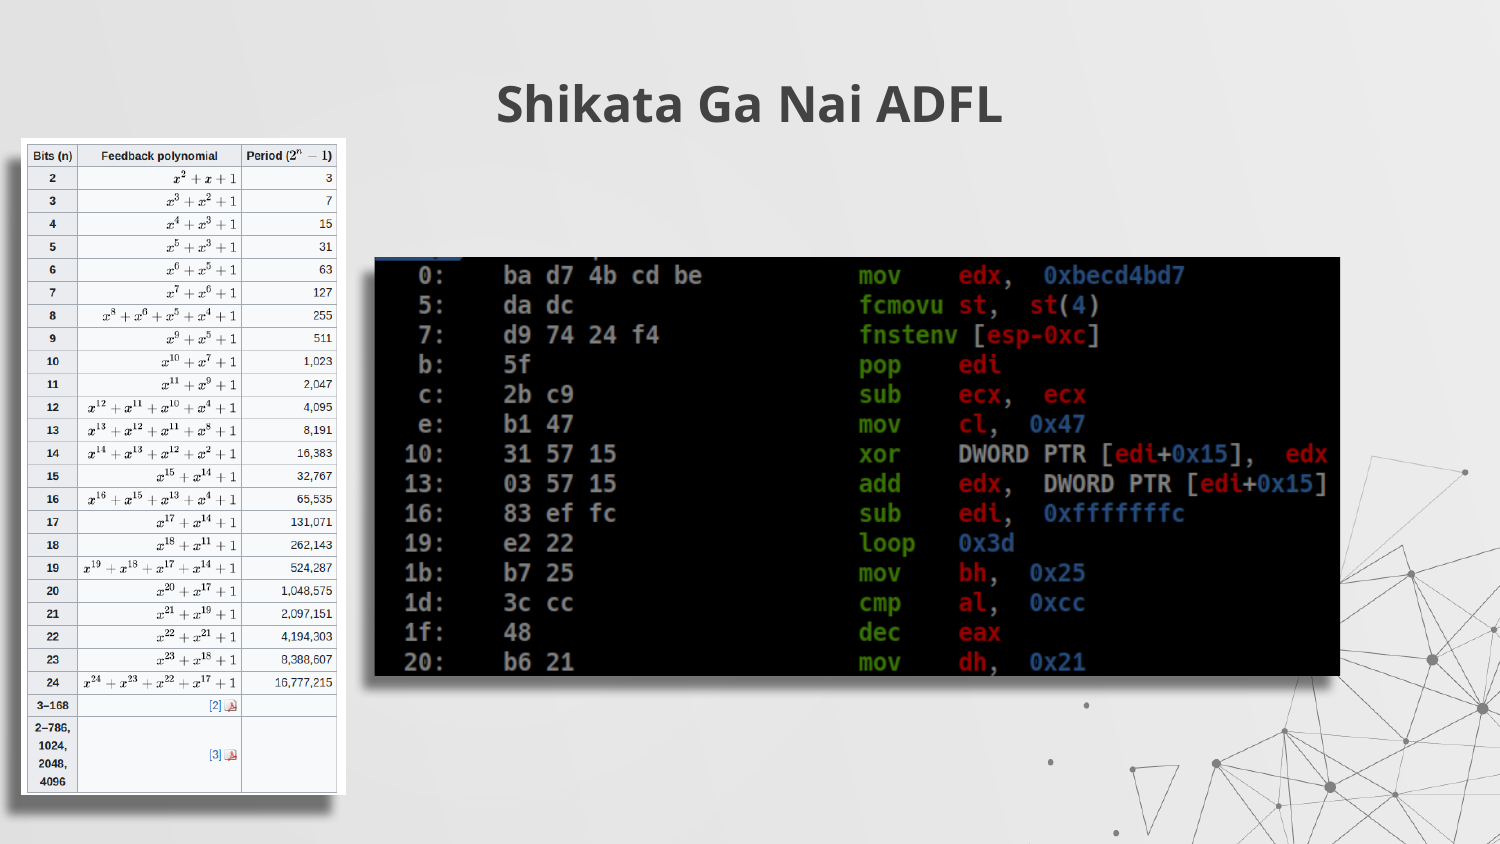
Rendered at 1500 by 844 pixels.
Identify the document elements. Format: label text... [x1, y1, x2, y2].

title Shikata Ga Nai ADFL [322, 57, 1178, 214]
picture [0, 0, 1500, 844]
